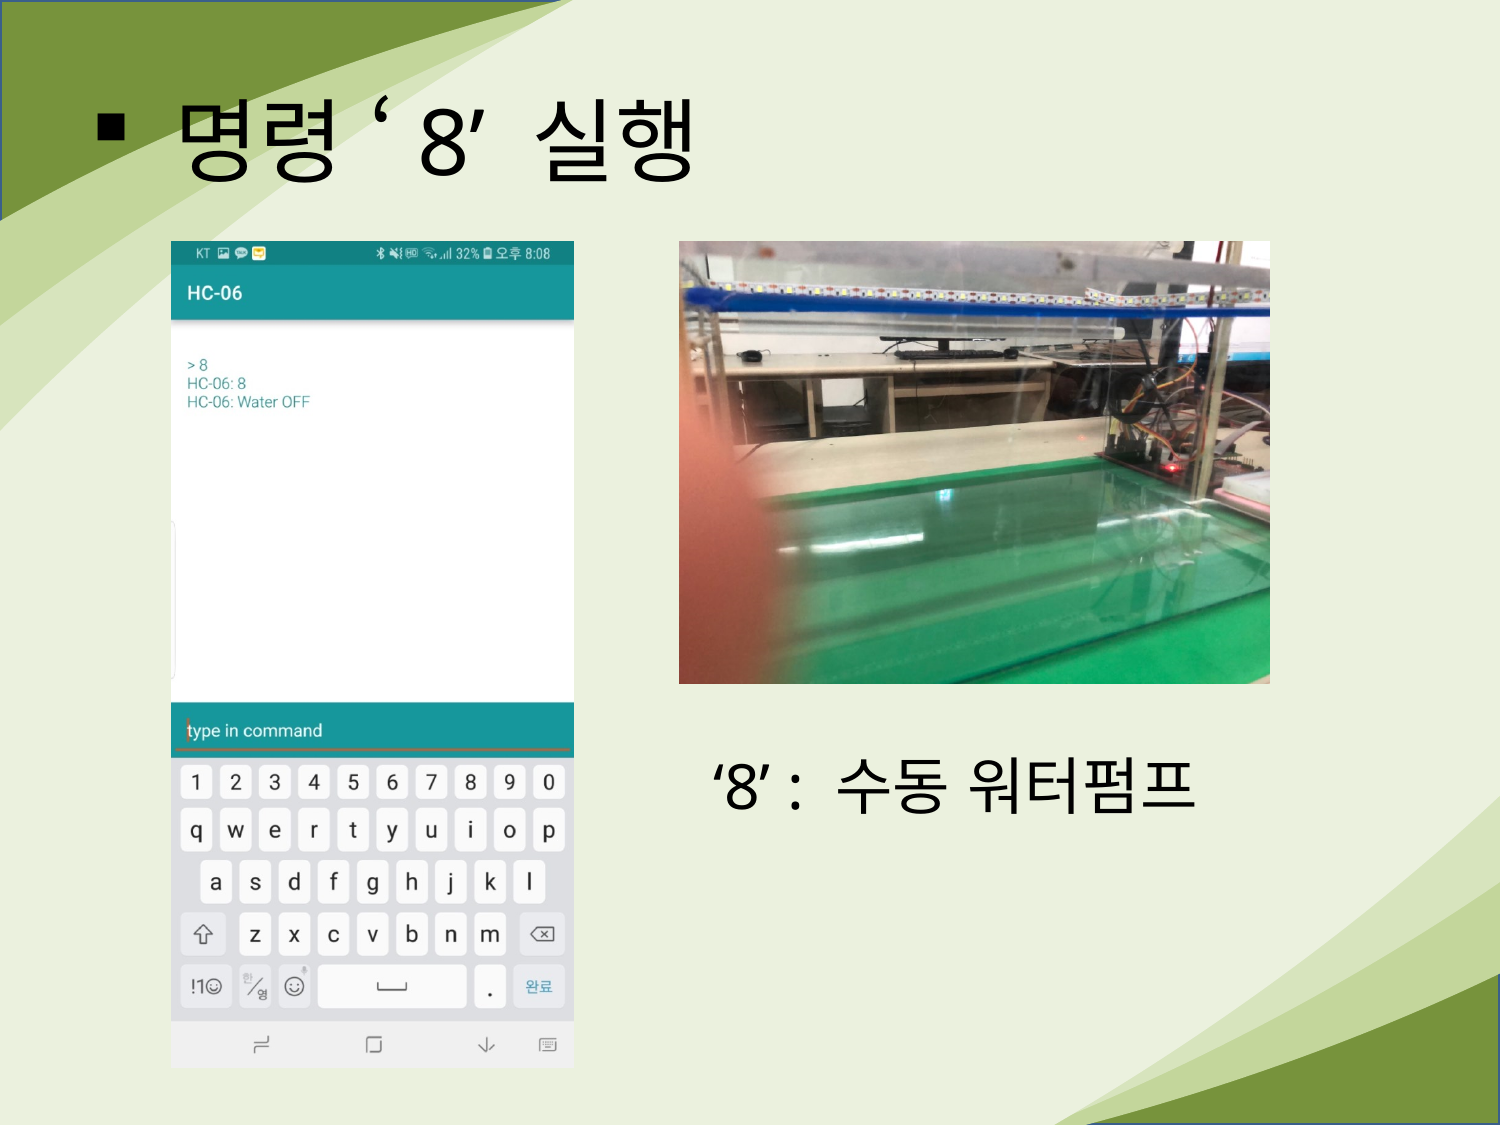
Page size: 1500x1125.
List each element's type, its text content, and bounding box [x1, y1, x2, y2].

text_box 명령 ‘8’ 실행 [74, 45, 1425, 233]
picture [678, 240, 1270, 685]
text_box ‘8’ : 수동 워터펌프 [698, 739, 1213, 830]
picture [170, 240, 574, 1069]
